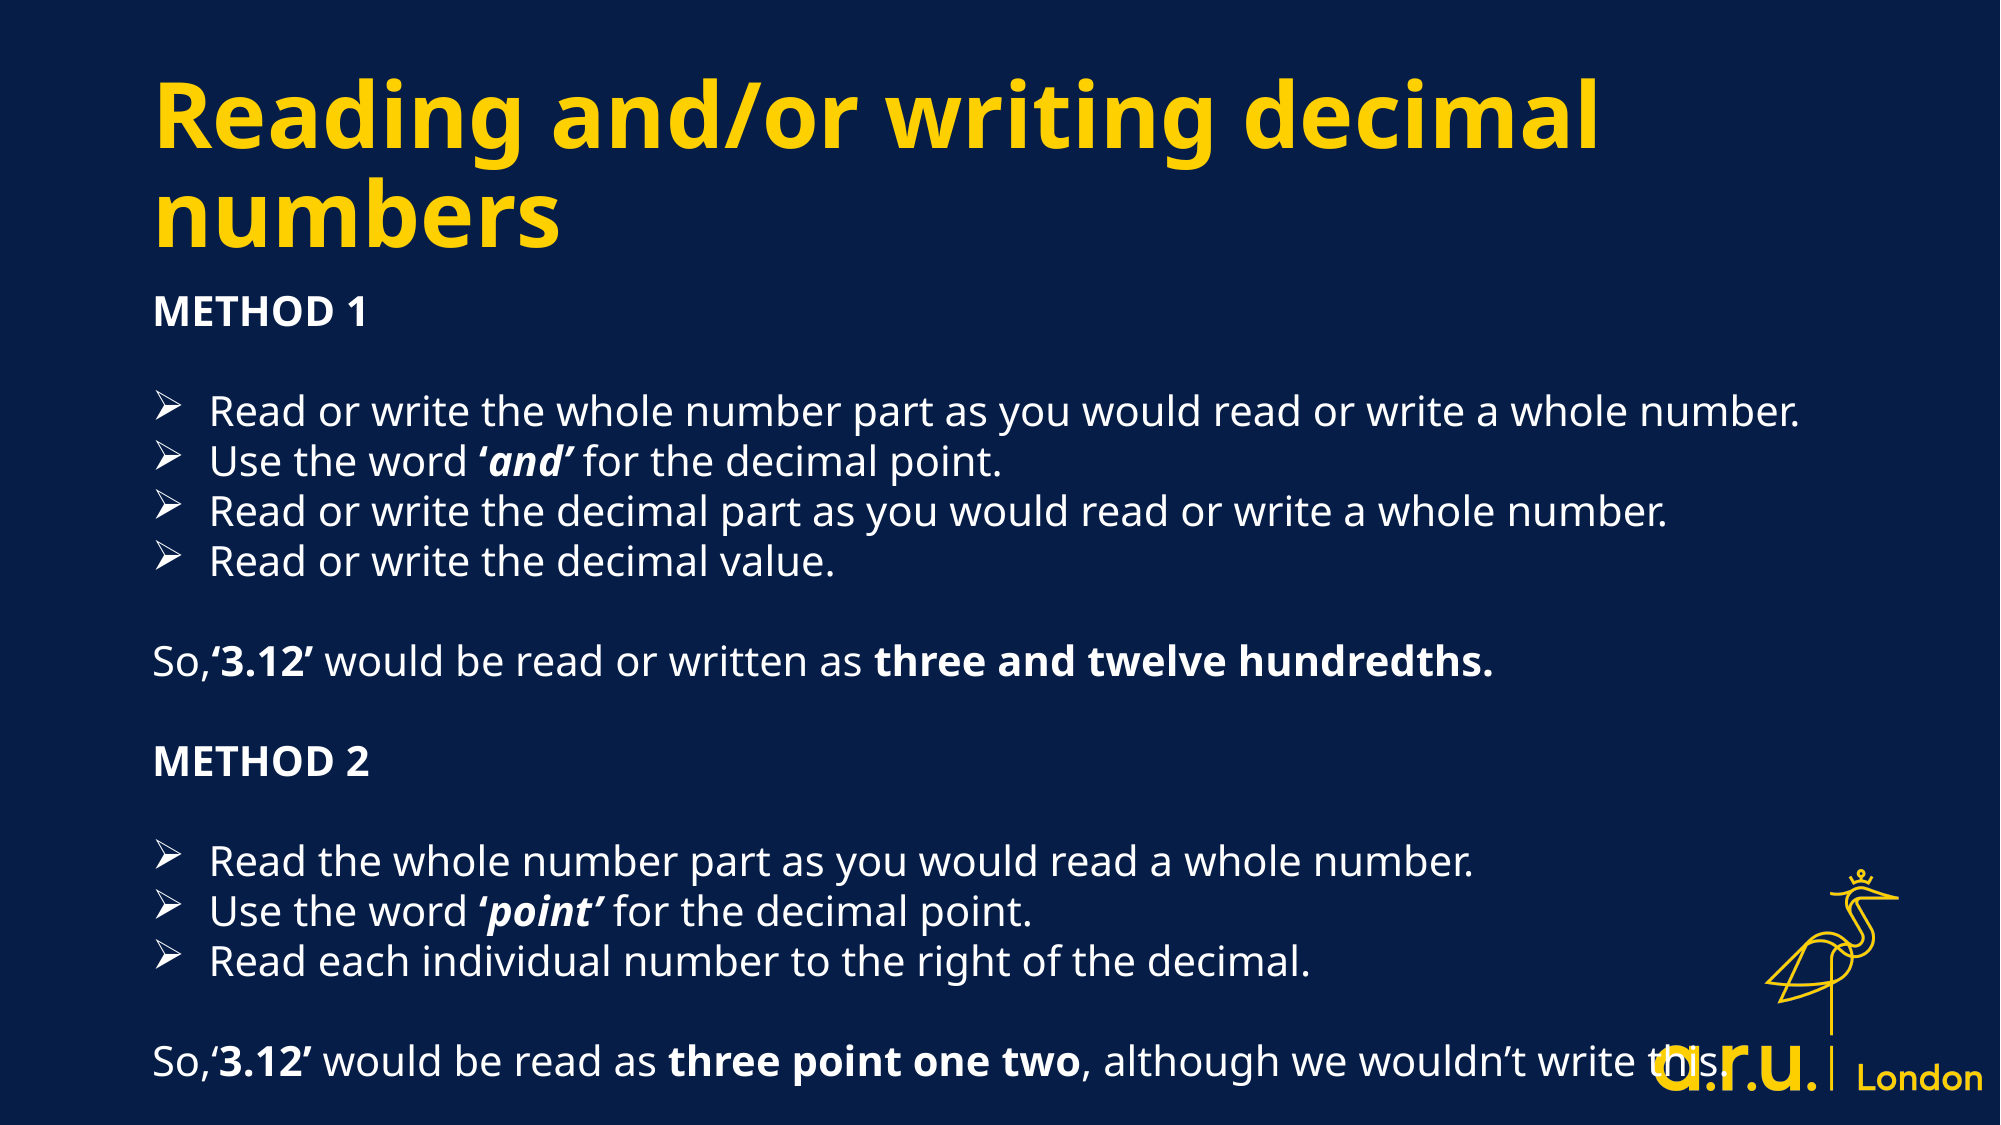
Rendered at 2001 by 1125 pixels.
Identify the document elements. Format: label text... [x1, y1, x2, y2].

picture [1654, 869, 1982, 1091]
text_box METHOD 2 Read the whole number part as you would read a whole number. Use the word ‘point’ for the decimal point. Read each individual number to the right of the decimal. So,‘3.12’ would be read as three point one two, although we wouldn’t write this. [137, 726, 1885, 1125]
title Reading and/or writing decimal numbers [137, 59, 1863, 277]
text_box METHOD 1 Read or write the whole number part as you would read or write a whole number. Use the word ‘and’ for the decimal point. Read or write the decimal part as you would read or write a whole number. Read or write the decimal value. So,‘3.12’ would be read or written as three and twelve hundredths. [137, 277, 1908, 693]
